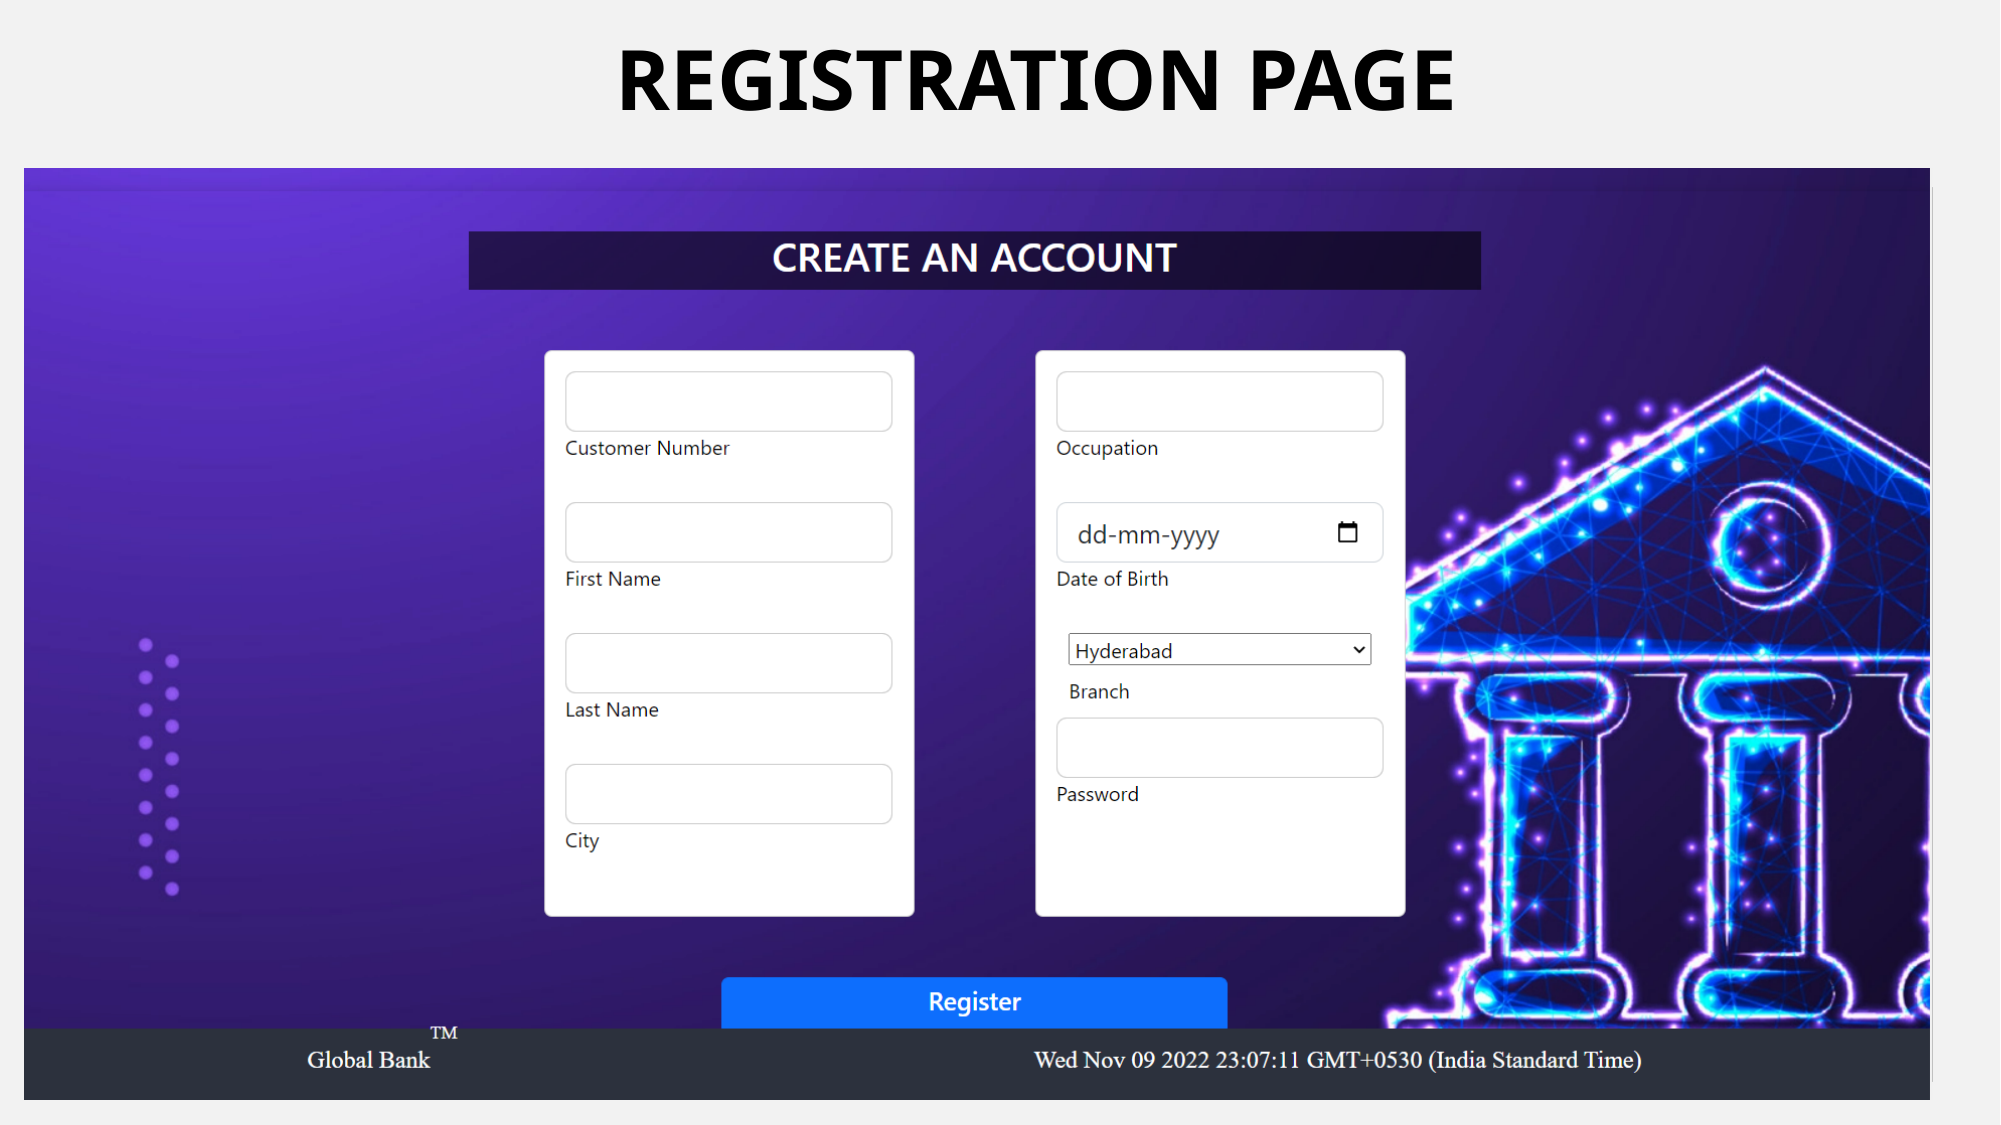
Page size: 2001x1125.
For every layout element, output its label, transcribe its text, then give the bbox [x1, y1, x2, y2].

picture [24, 168, 1933, 1101]
text_box REGISTRATION PAGE [335, 12, 1738, 143]
